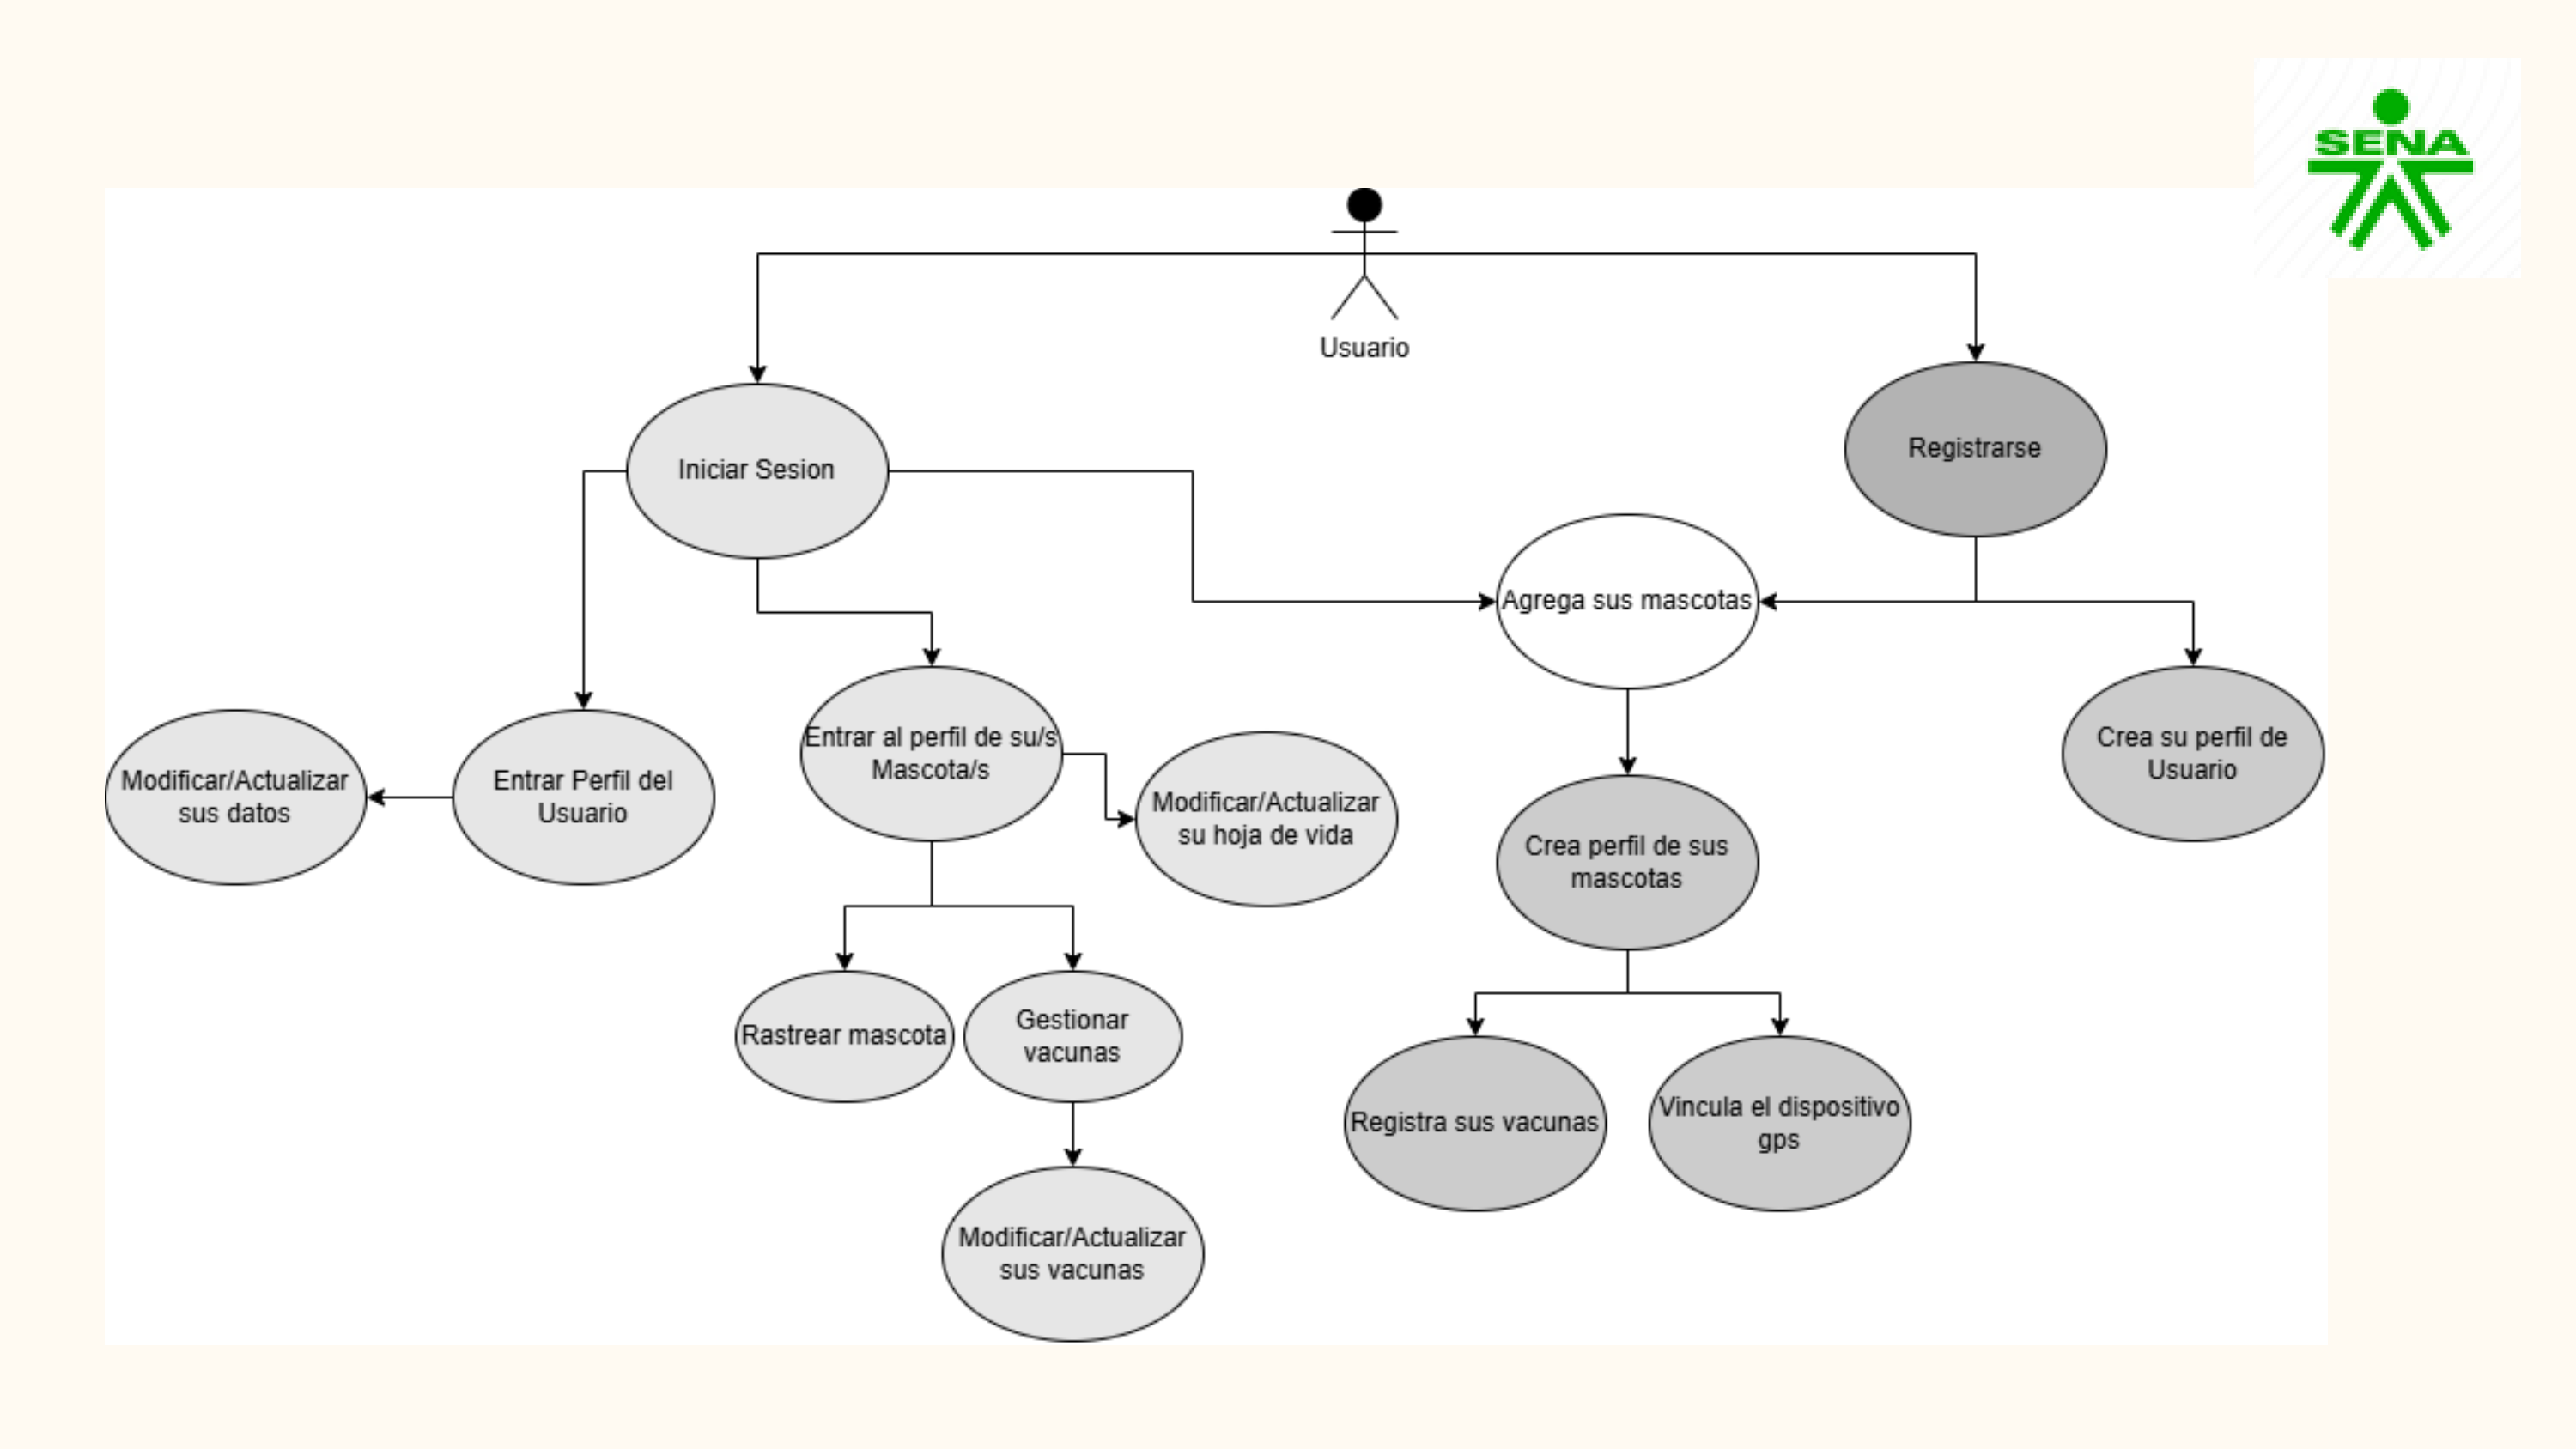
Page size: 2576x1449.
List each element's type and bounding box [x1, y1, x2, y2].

picture [105, 58, 2521, 1345]
